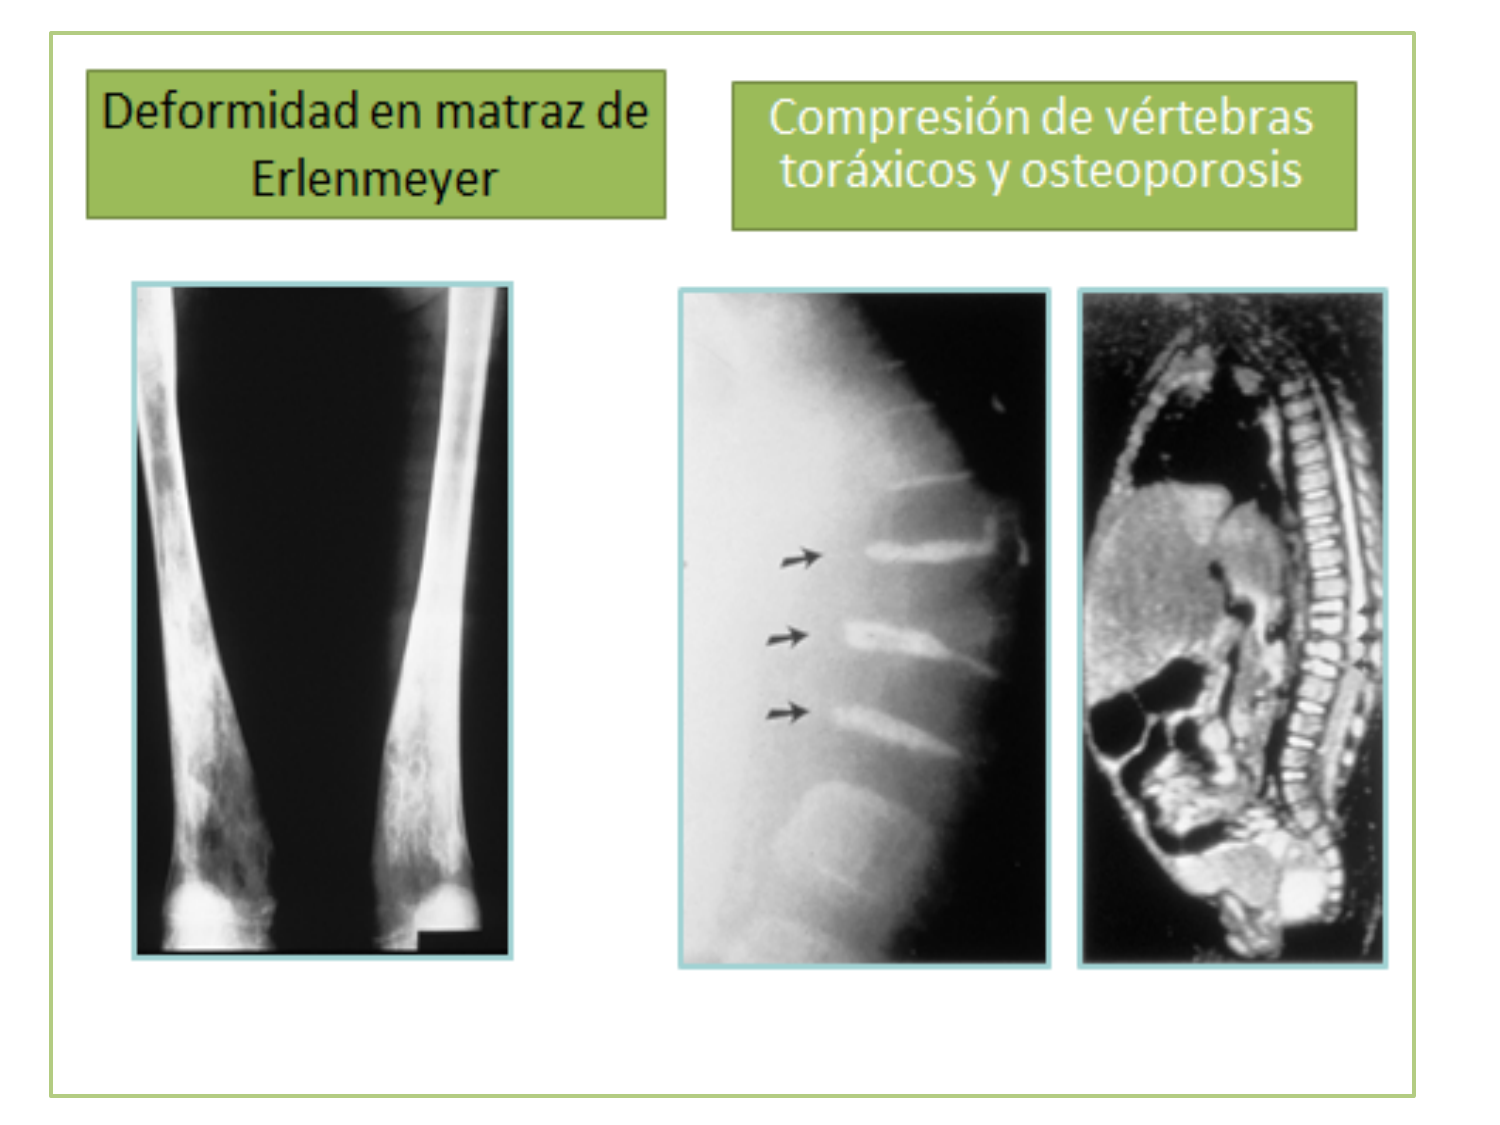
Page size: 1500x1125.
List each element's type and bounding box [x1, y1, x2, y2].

list [52, 35, 1412, 1095]
